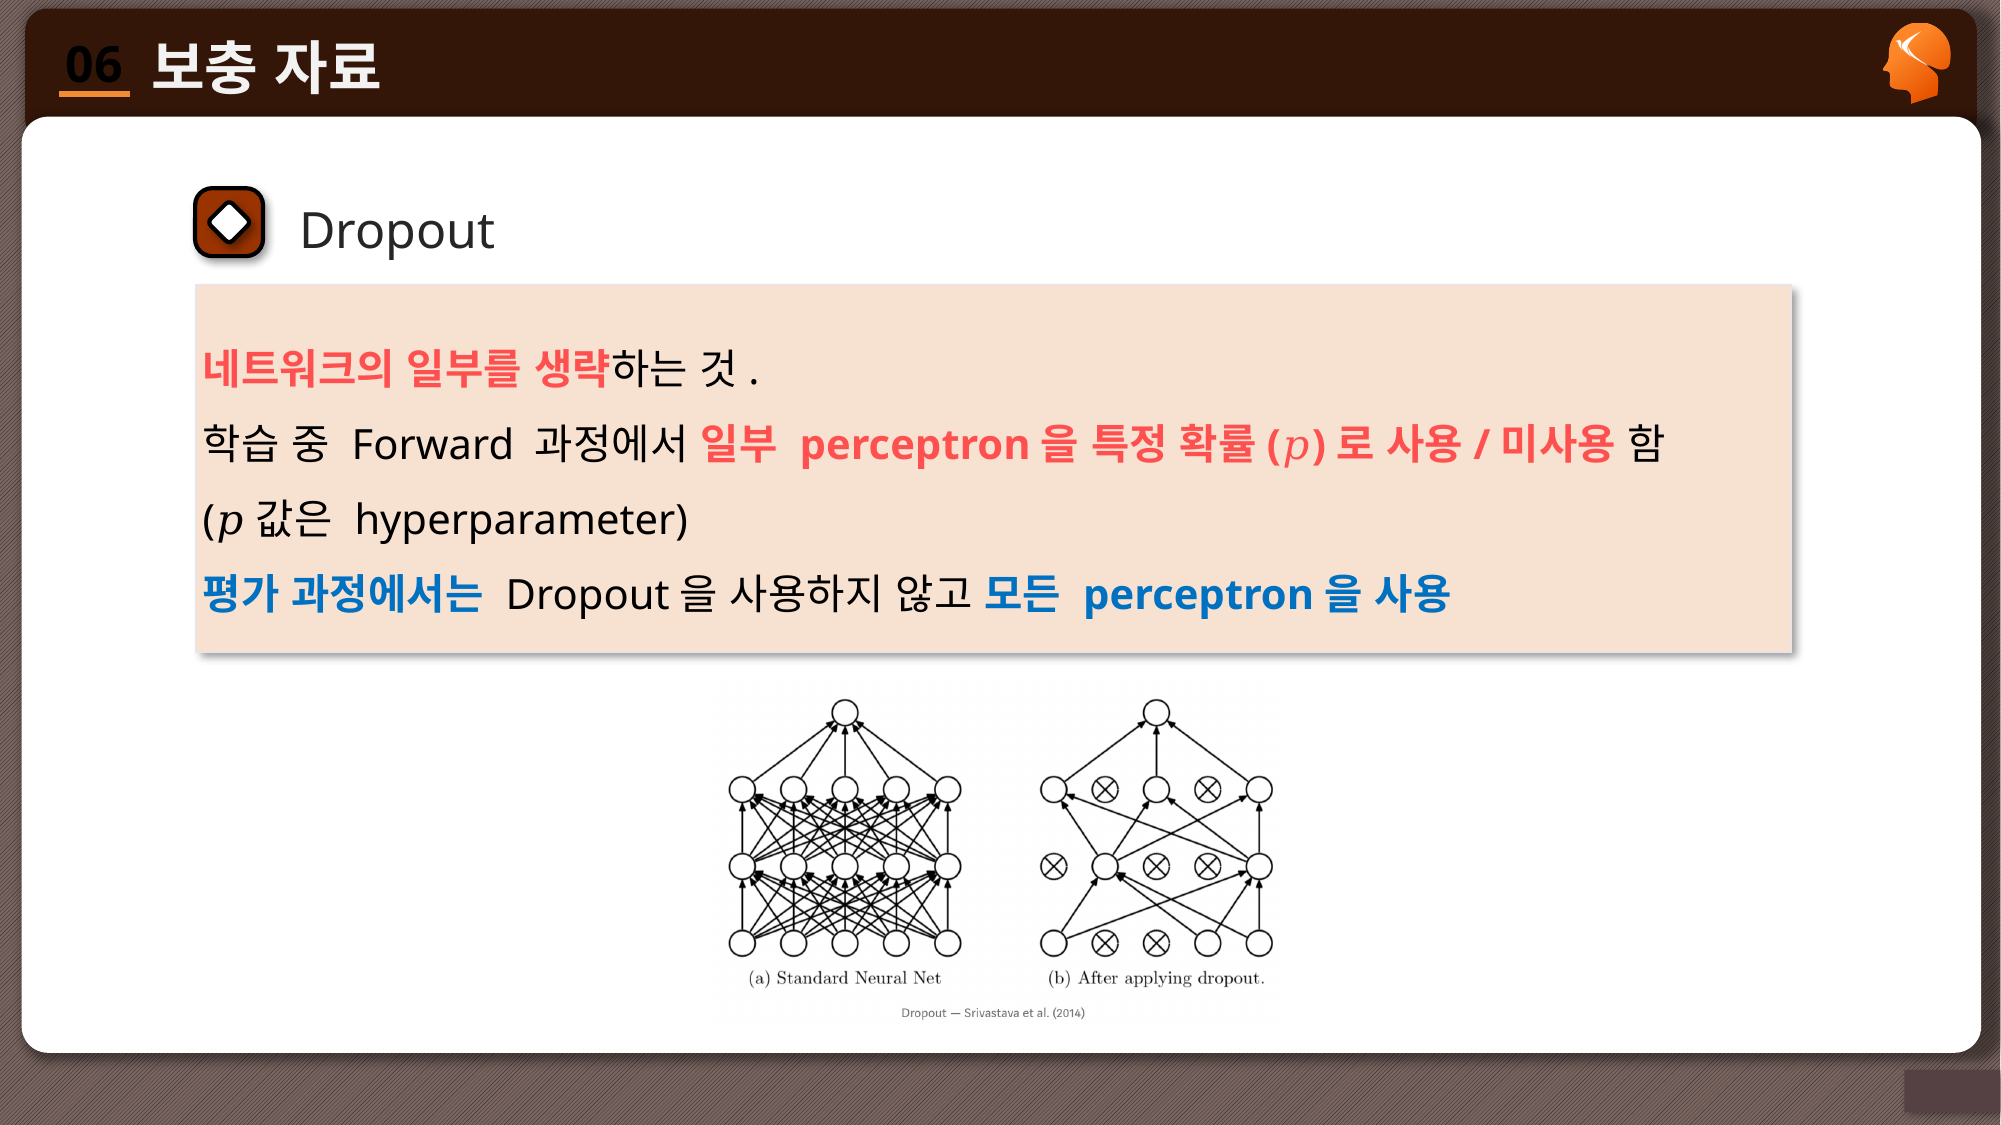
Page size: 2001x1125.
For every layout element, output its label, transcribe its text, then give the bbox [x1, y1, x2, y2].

picture [1880, 23, 1954, 107]
text_box 네트워크의 일부를 생략하는 것. 학습 중 Forward 과정에서 일부 perceptron을 특정 확률(𝑝)로 사용/미사용 함 (𝑝값은 hyperparameter) 평가 과정에서는 Dropout을 사용하지 않고 모든 perceptron을 사용 [195, 284, 1792, 653]
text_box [195, 188, 264, 257]
picture [708, 680, 1279, 1029]
text_box Dropout [289, 188, 1705, 268]
